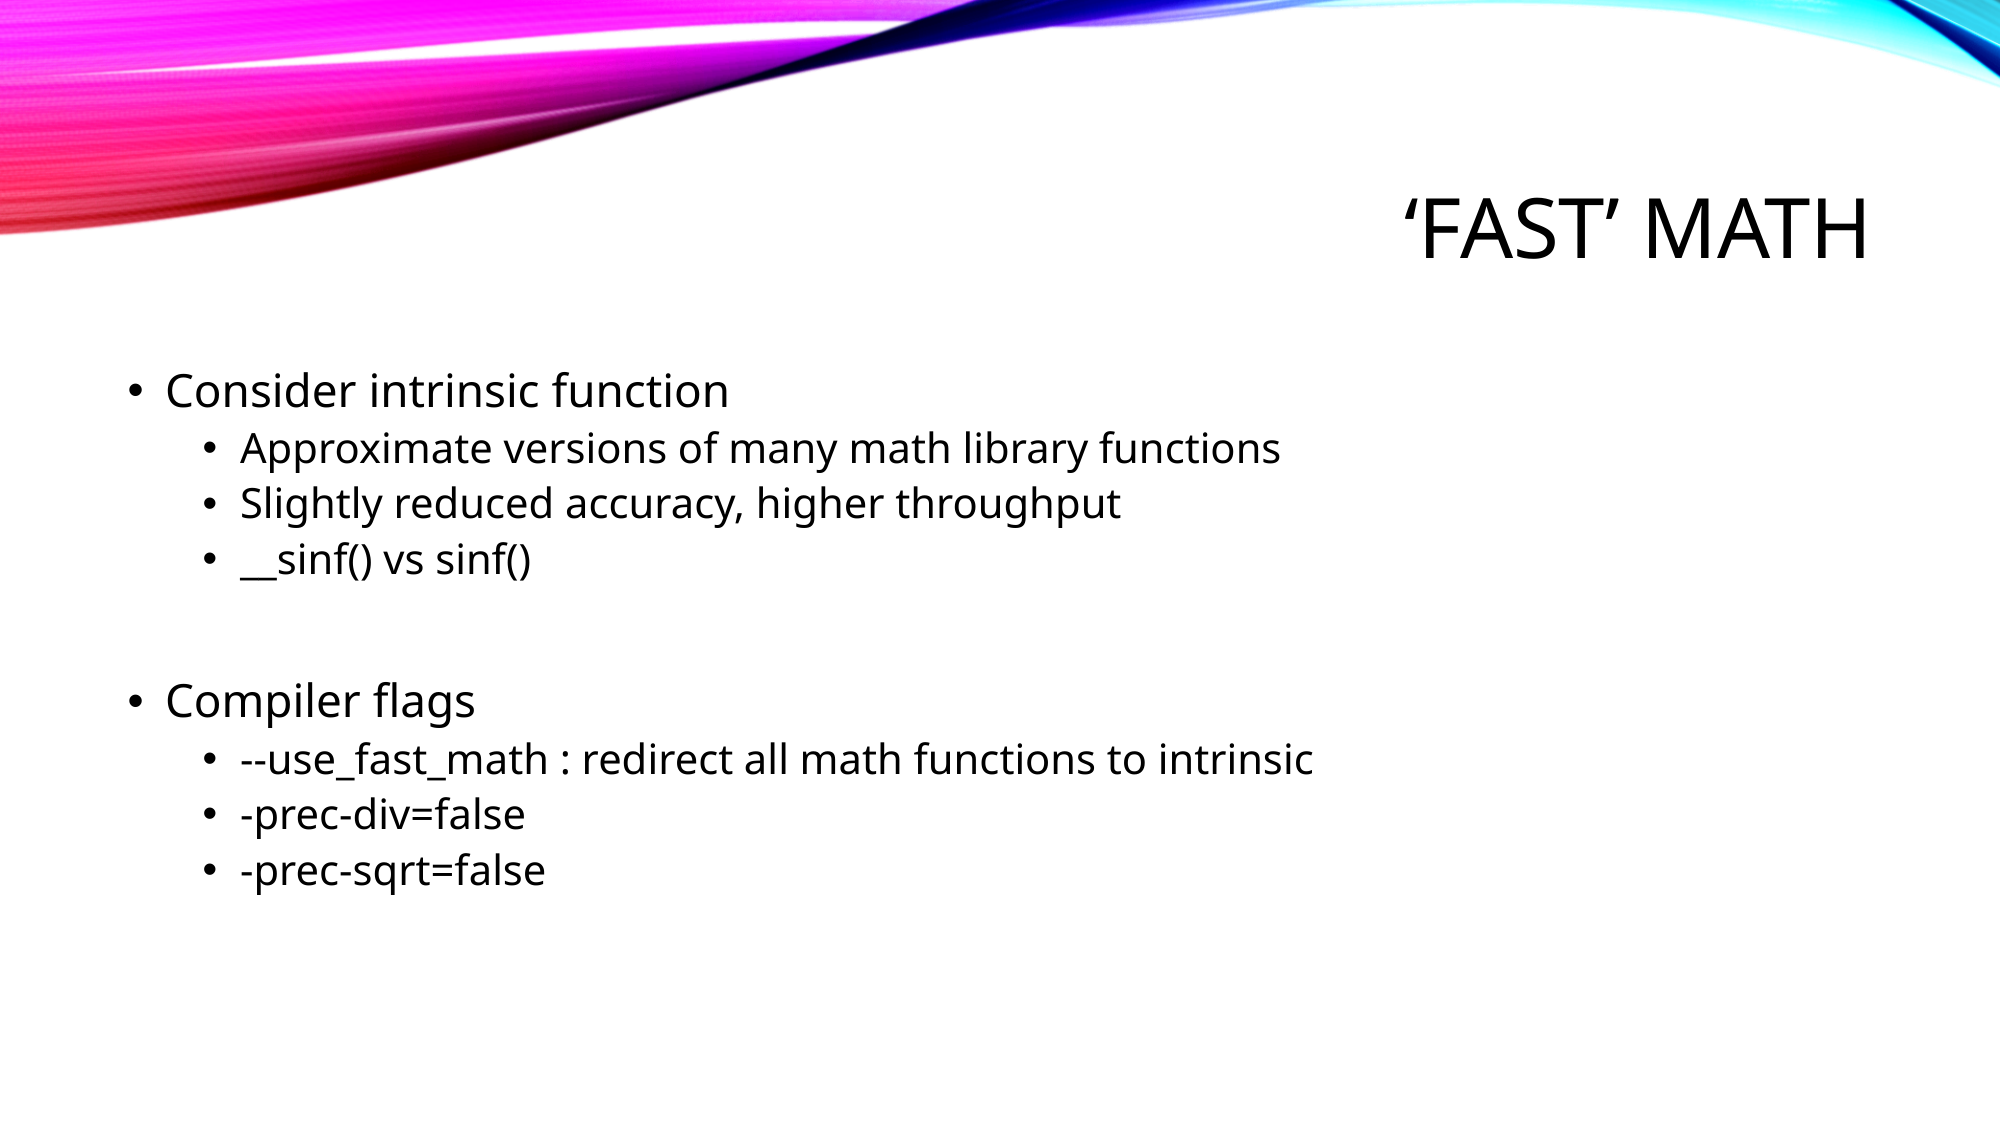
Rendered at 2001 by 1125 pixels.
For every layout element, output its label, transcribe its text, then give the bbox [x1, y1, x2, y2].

picture [1890, 0, 2000, 75]
title ‘Fast’ math [474, 125, 1888, 338]
list Consider intrinsic function Approximate versions of many math library functions Slightly reduced accuracy, higher throughput __sinf() vs sinf() Compiler flags --use_fast_math : redirect all math functions to intrinsic -prec-div=false -prec-sqrt=false [112, 360, 1888, 1021]
picture [1910, 0, 2000, 45]
picture [0, 0, 2000, 237]
